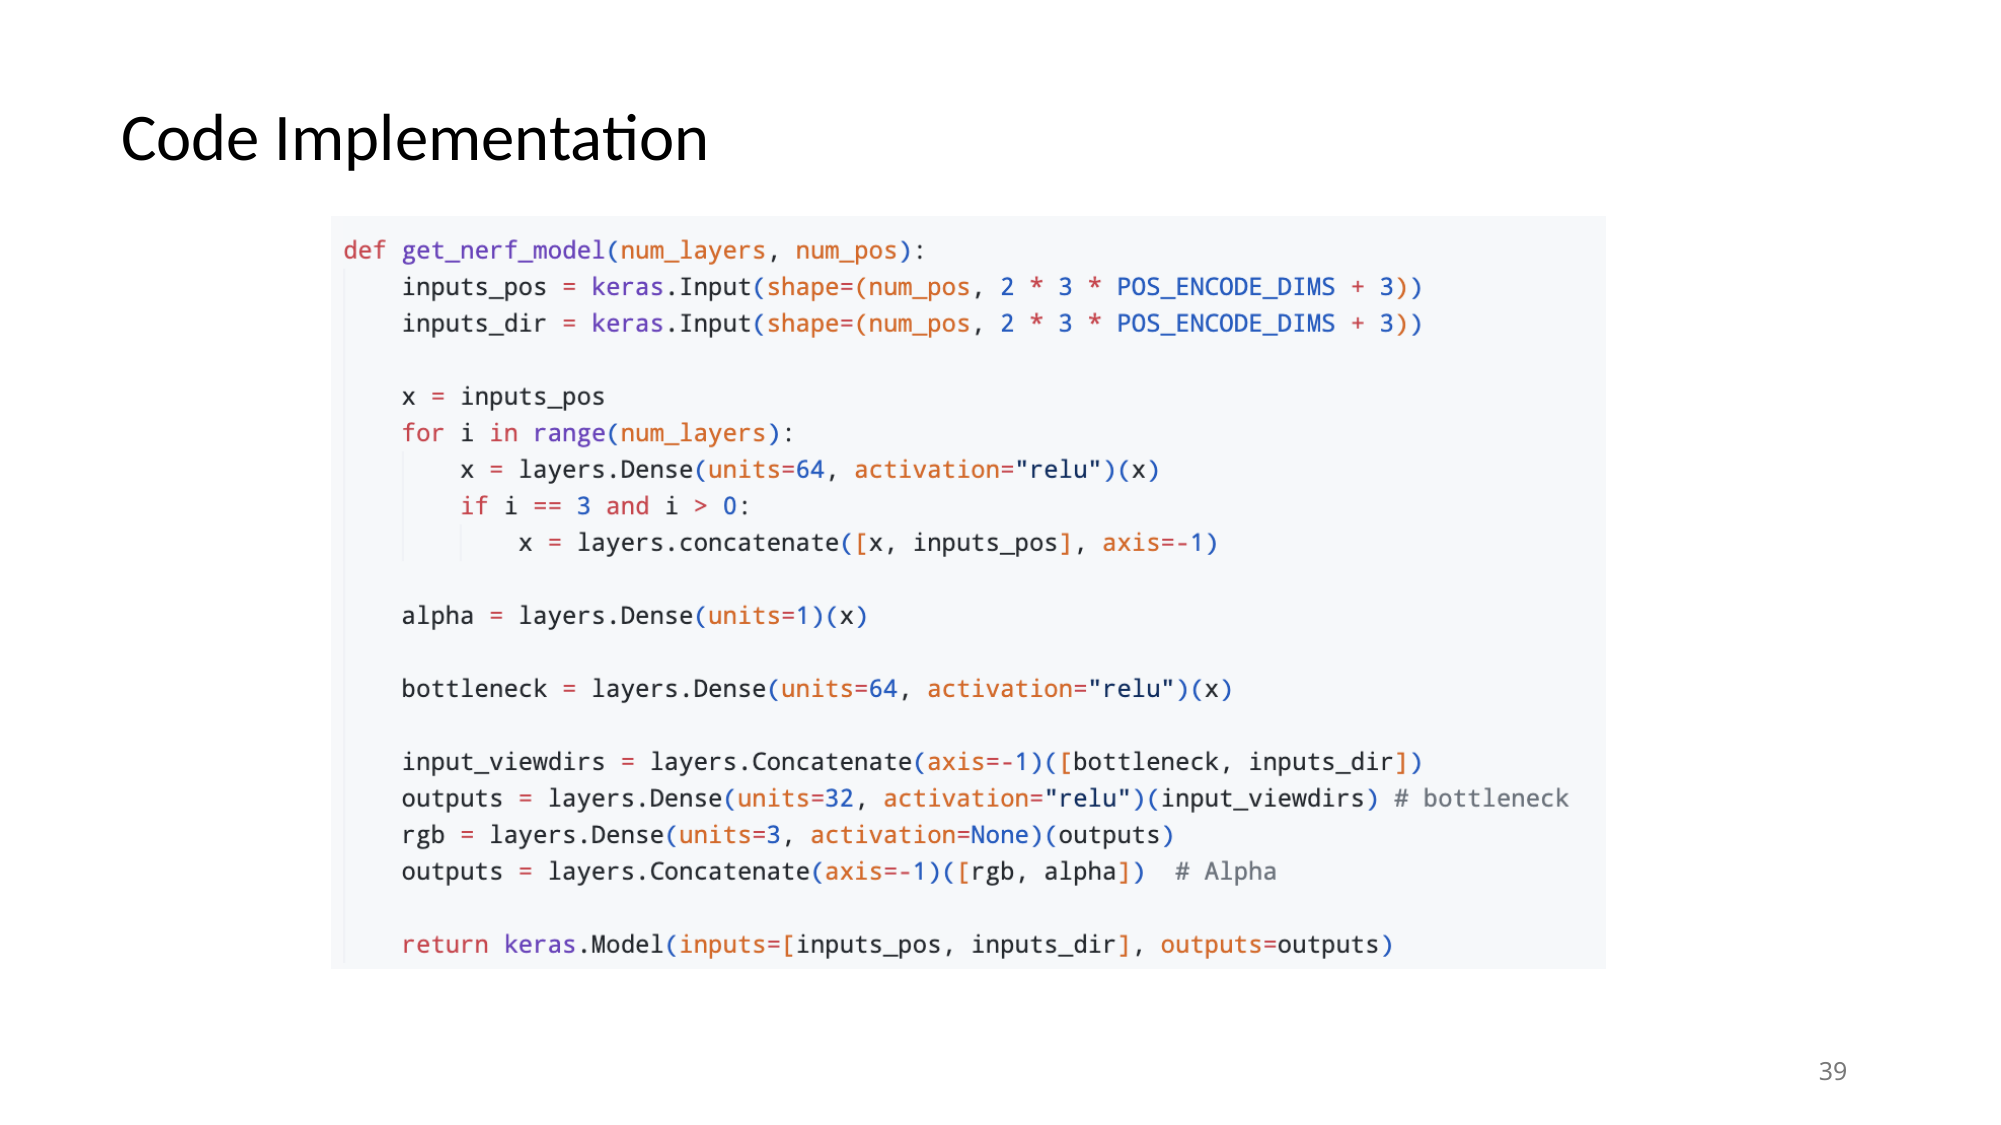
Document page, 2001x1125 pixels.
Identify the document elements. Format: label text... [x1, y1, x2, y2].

text_box Code Implementation [105, 61, 1831, 217]
slide_number 39 [1412, 1042, 1863, 1103]
picture [330, 216, 1607, 970]
